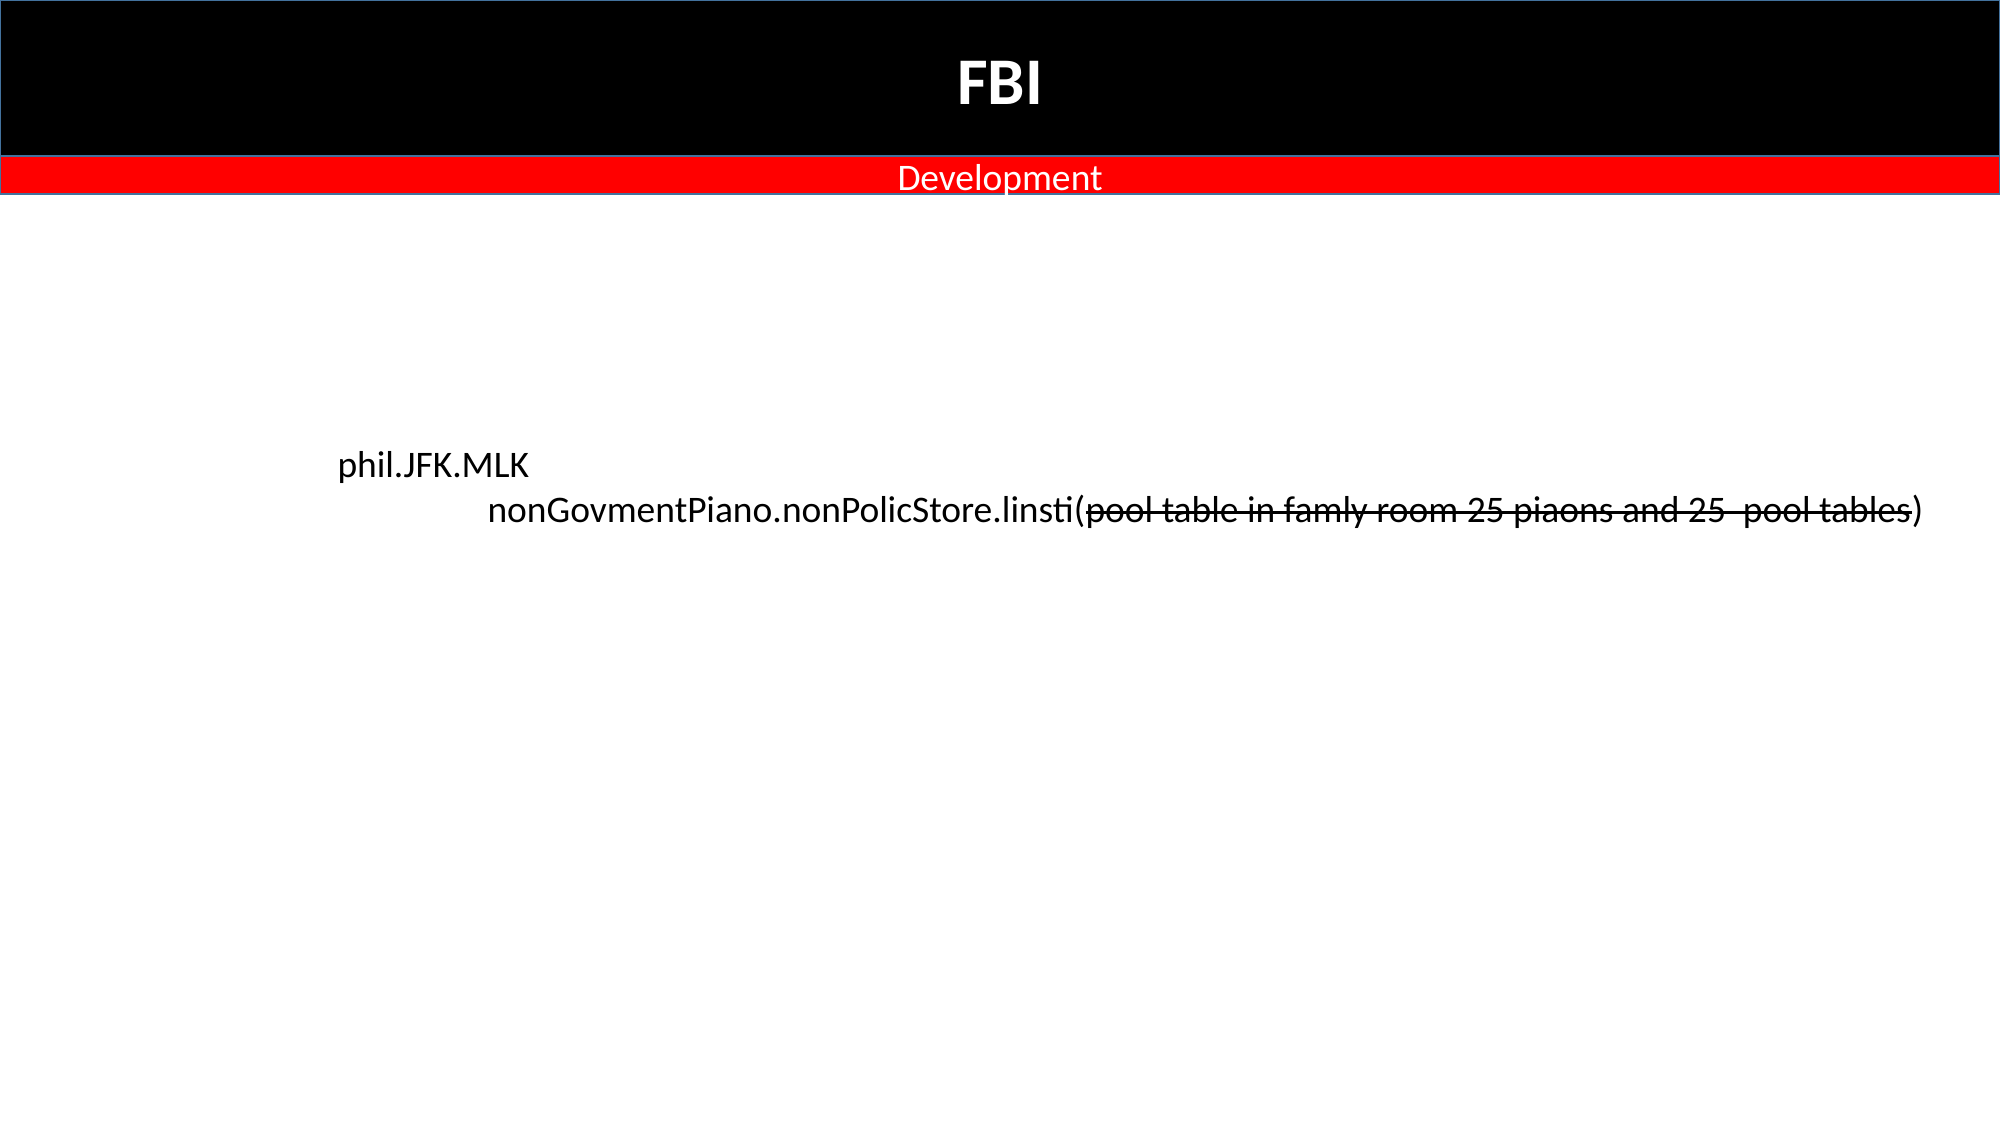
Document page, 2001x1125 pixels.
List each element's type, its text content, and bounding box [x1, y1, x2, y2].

text_box Development [0, 155, 2000, 195]
text_box phil.JFK.MLK nonGovmentPiano.nonPolicStore.linsti(pool table in famly room 25 piaons and 25 pool tables) [172, 433, 1939, 538]
text_box FBI [0, 0, 2000, 155]
